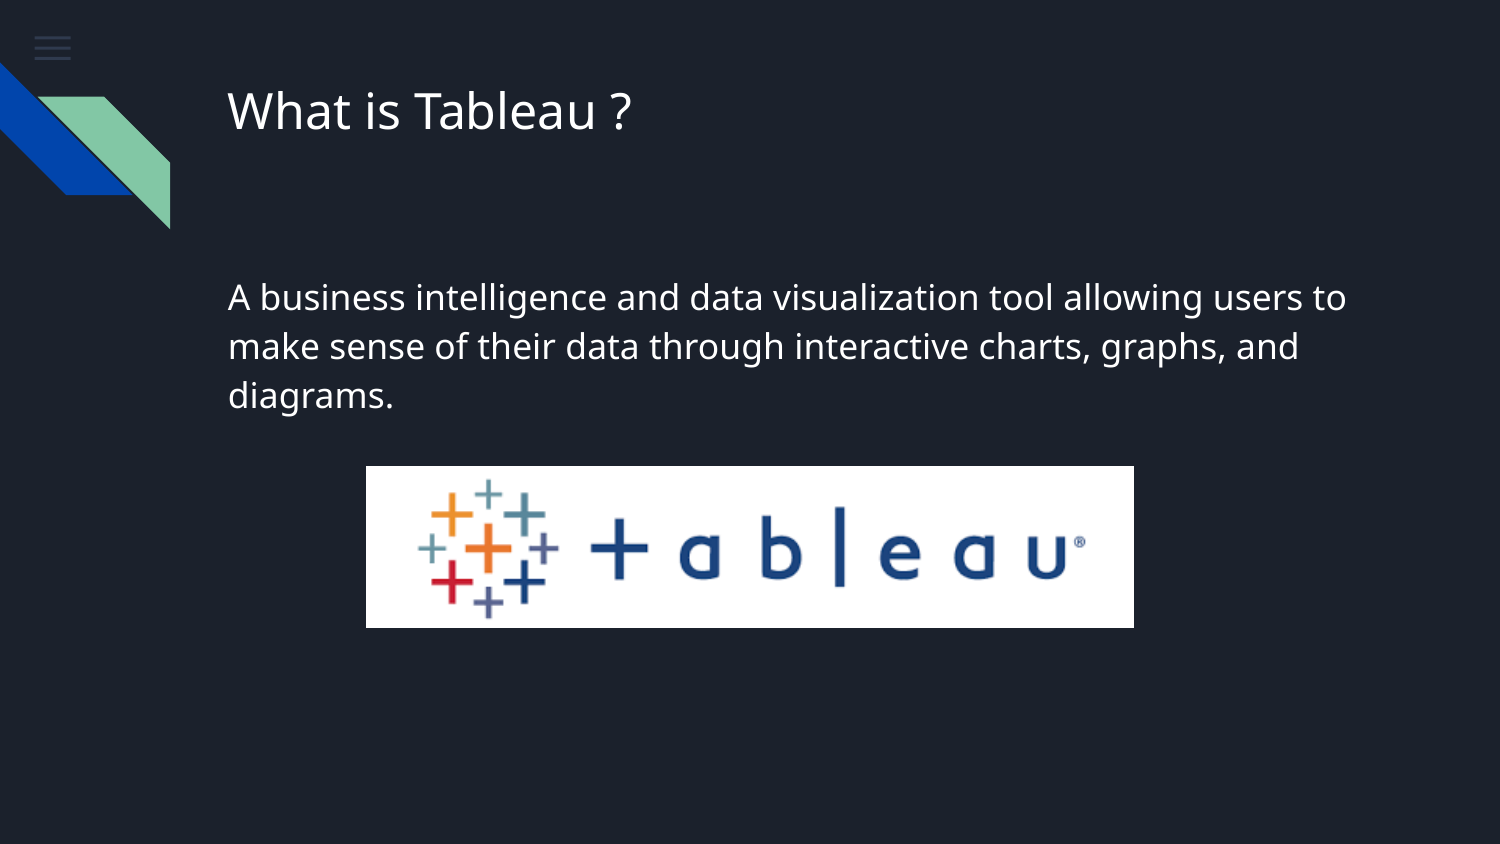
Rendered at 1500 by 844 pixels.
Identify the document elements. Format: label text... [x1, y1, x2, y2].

title What is Tableau ? [212, 64, 1368, 215]
picture [366, 466, 1134, 628]
list A business intelligence and data visualization tool allowing users to make sense of their data through interactive charts, graphs, and diagrams. [212, 253, 1368, 732]
